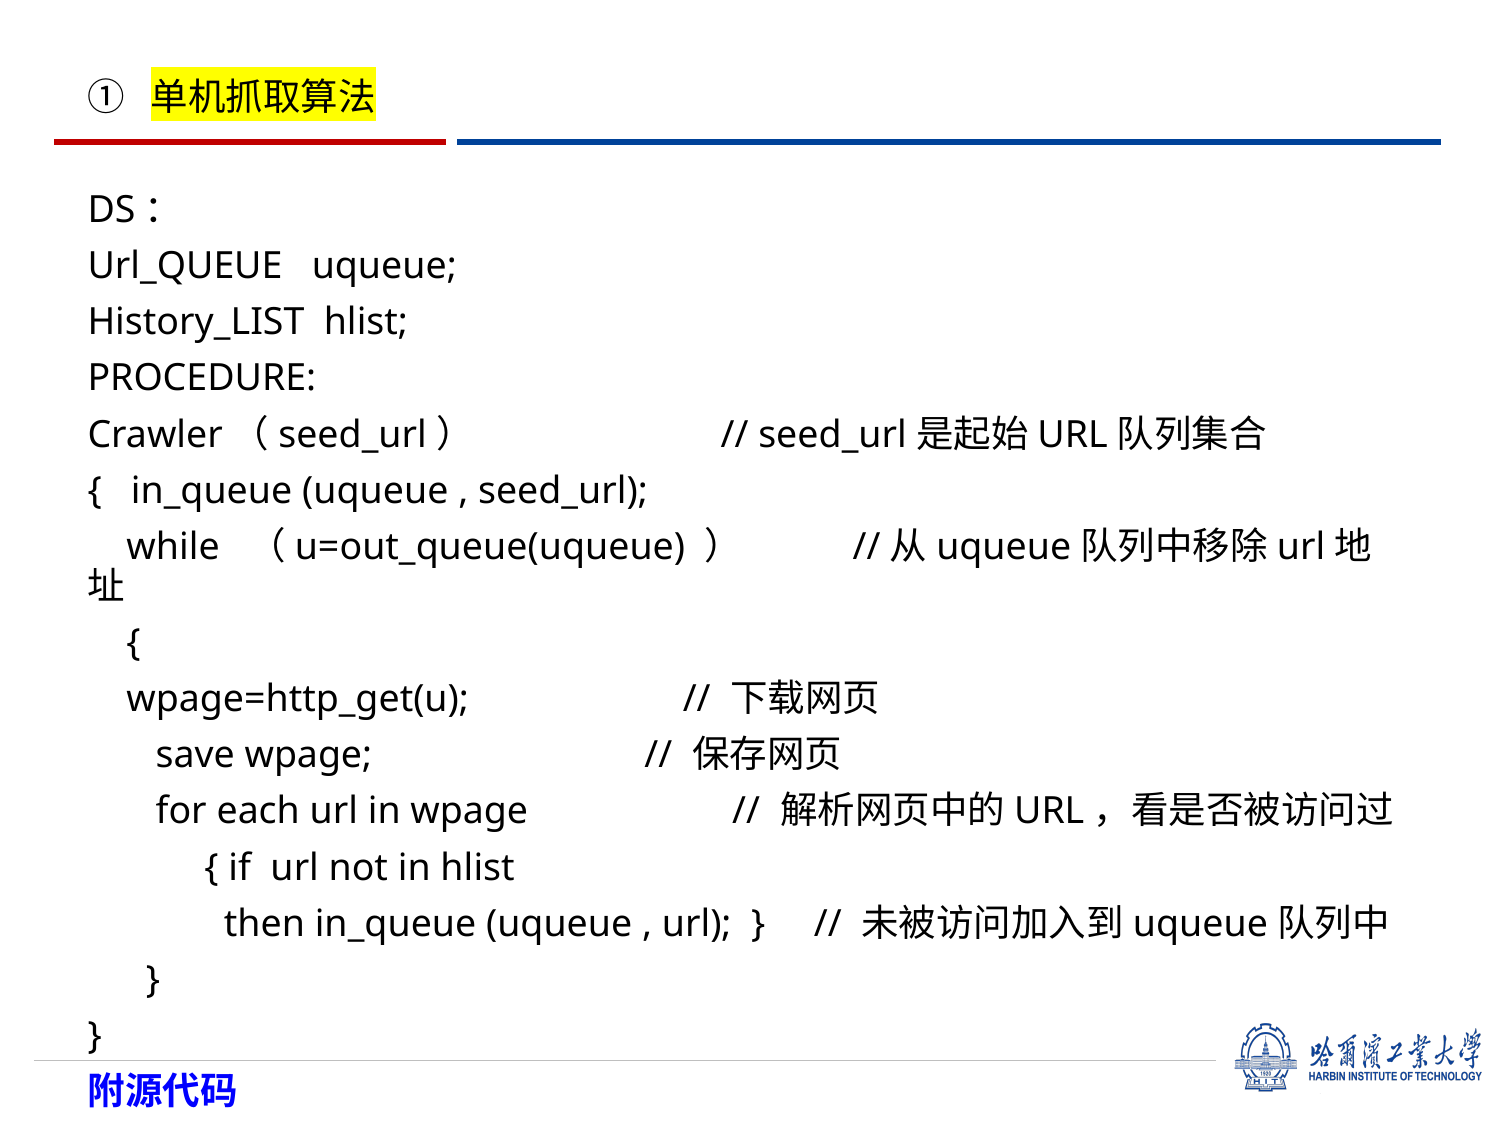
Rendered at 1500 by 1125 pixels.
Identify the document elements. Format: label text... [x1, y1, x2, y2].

picture [1204, 1023, 1482, 1094]
list ① 单机抓取算法 DS： Url_QUEUE uqueue; History_LIST hlist; PROCEDURE: Crawler（seed_url） // seed_url是起始URL队列集合 { in_queue (uqueue , seed_url); while （u=out_queue(uqueue) ） //从uqueue队列中移除url地址 { wpage=http_get(u); // 下载网页 save wpage; // 保存网页 for each url in wpage // 解析网页中的URL，看是否被访问过 { if url not in hlist then in_queue (uqueue , url); } // 未被访问加入到uqueue队列中 } } 附源代码 [72, 70, 1423, 813]
